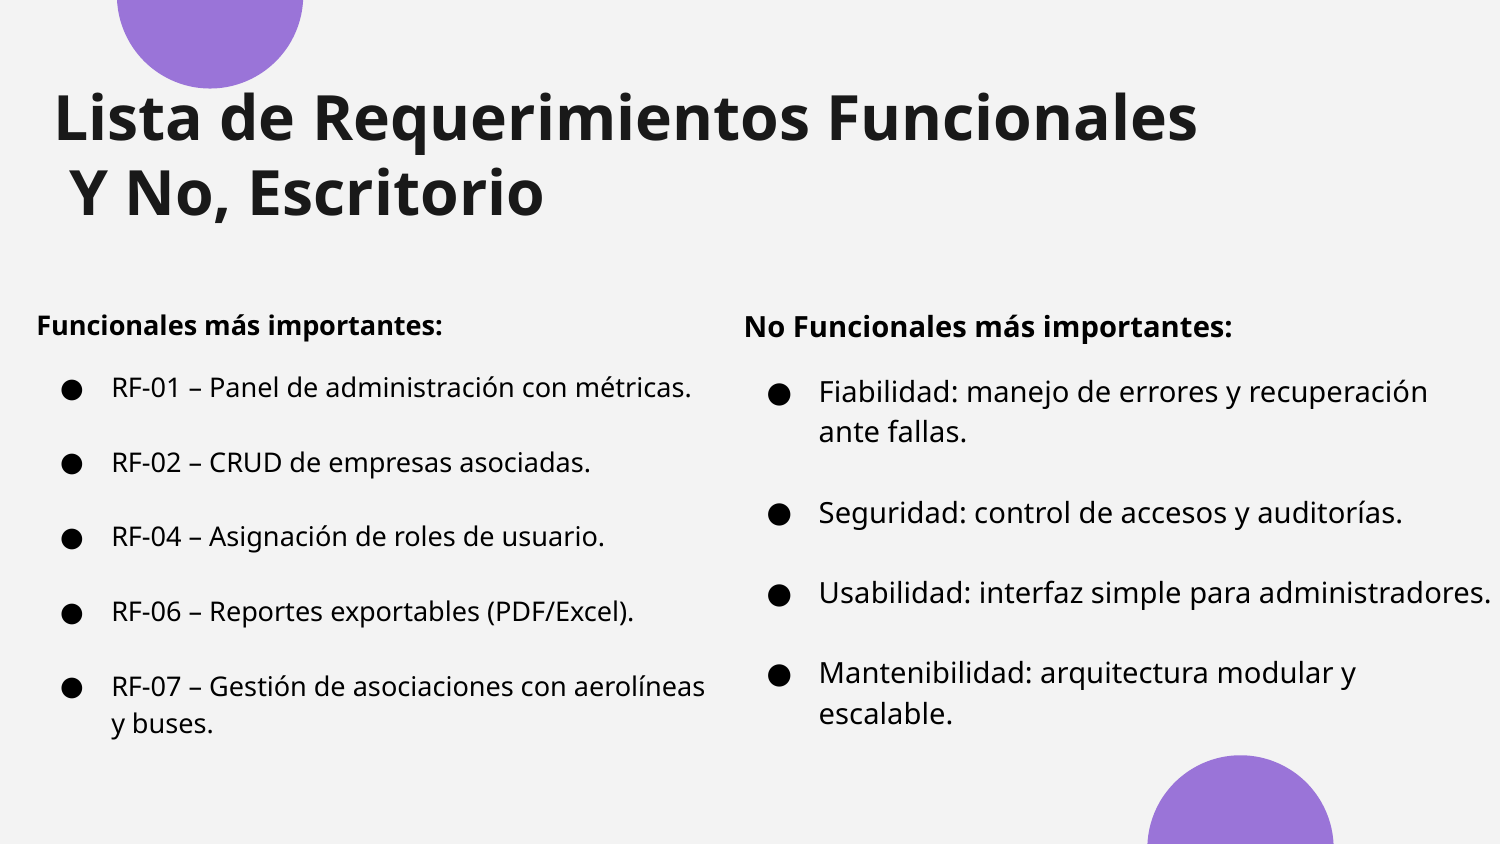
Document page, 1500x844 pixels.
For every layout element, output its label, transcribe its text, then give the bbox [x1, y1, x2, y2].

text_box Funcionales más importantes: RF-01 – Panel de administración con métricas. RF-02 – CRUD de empresas asociadas. RF-04 – Asignación de roles de usuario. RF-06 – Reportes exportables (PDF/Excel). RF-07 – Gestión de asociaciones con aerolíneas y buses. [21, 288, 735, 754]
title Lista de Requerimientos Funcionales Y No, Escritorio [38, 63, 1228, 227]
text_box No Funcionales más importantes: Fiabilidad: manejo de errores y recuperación ante fallas. Seguridad: control de accesos y auditorías. Usabilidad: interfaz simple para administradores. Mantenibilidad: arquitectura modular y escalable. [728, 288, 1500, 745]
